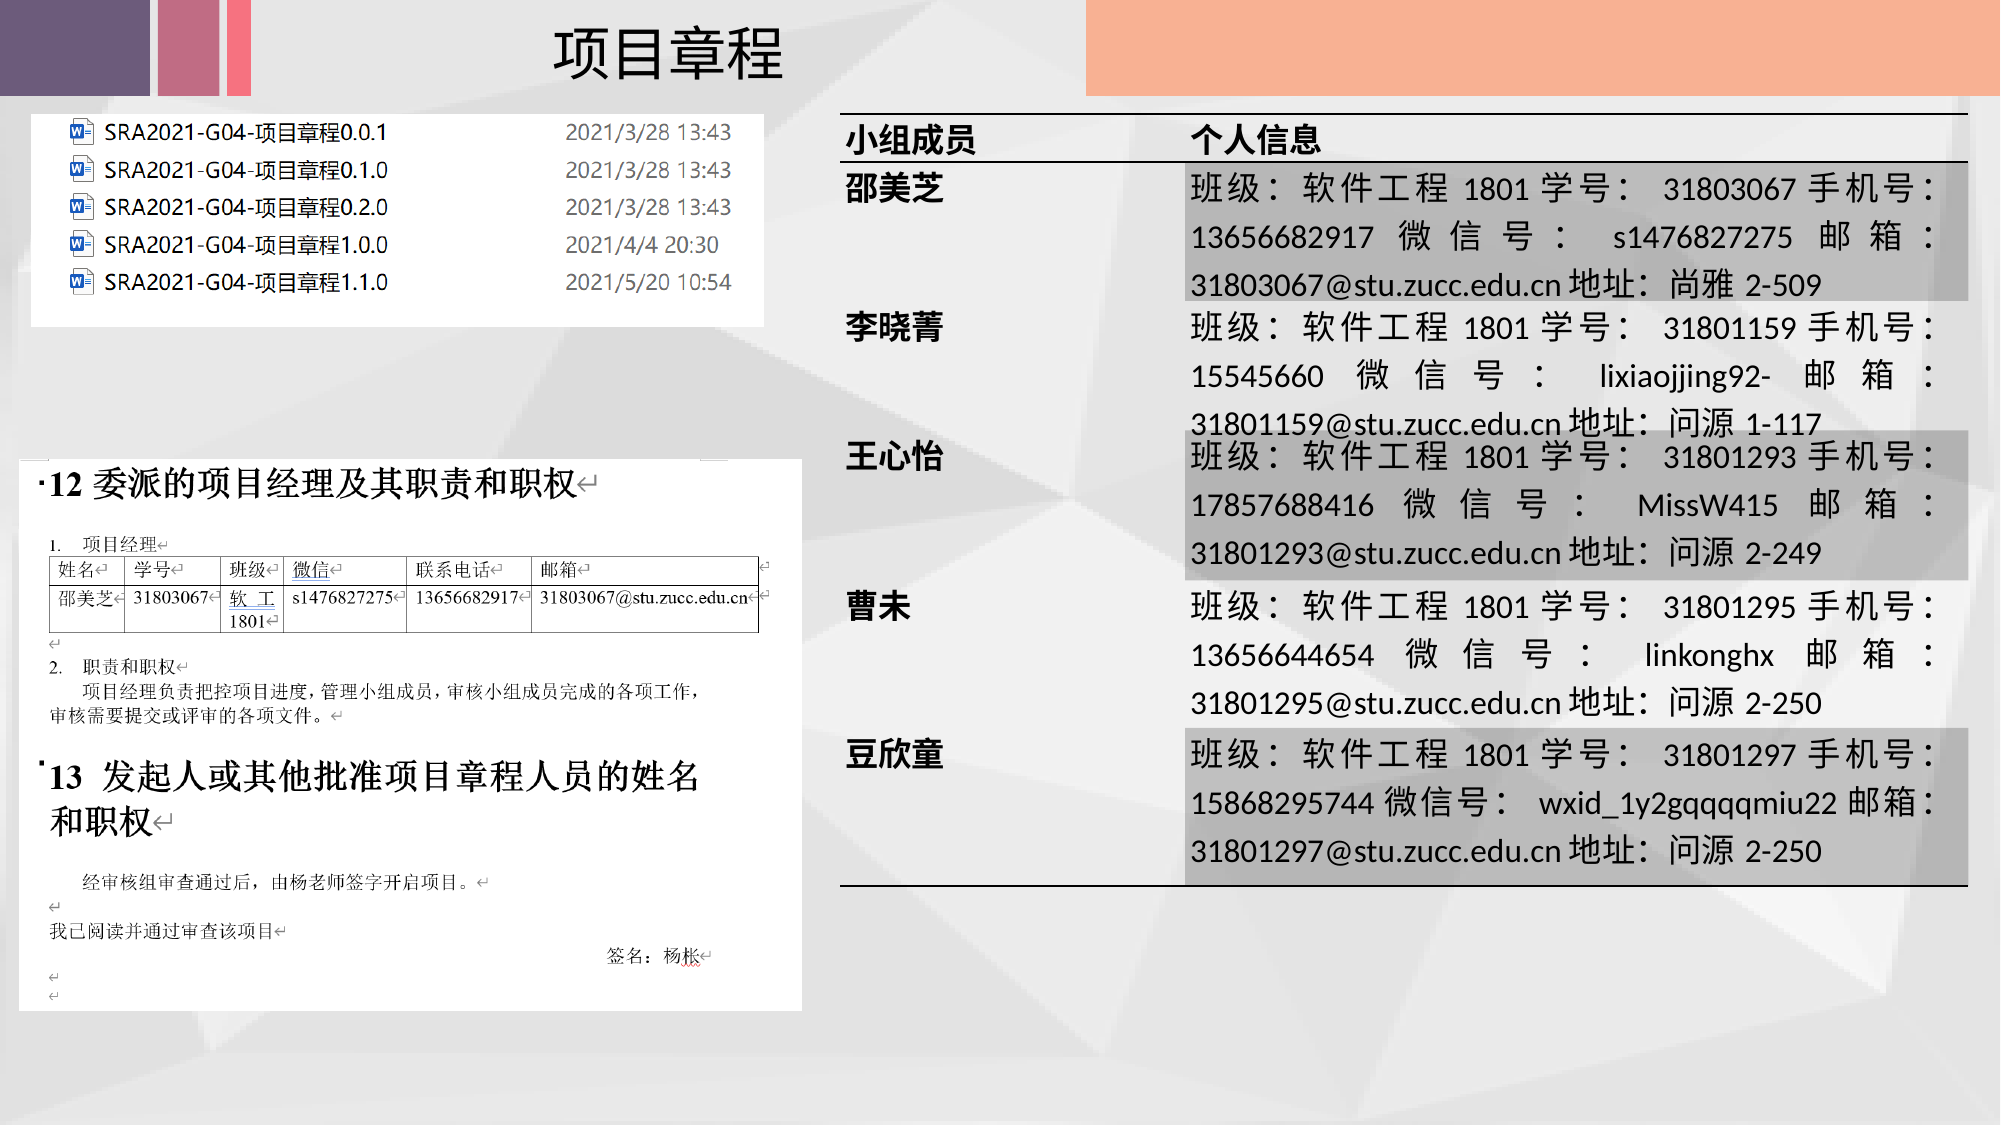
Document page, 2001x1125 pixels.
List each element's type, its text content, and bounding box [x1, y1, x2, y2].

table_cell 邵美芝 [840, 163, 1185, 301]
table_cell 豆欣童 [840, 728, 1185, 885]
table_header 小组成员 [840, 115, 1185, 161]
table_cell 班级：软件工程1801学号：31803067手机号：13656682917微信号：s1476827275邮箱：31803067@stu.zucc.edu.cn地址：尚雅2-509 [1185, 163, 1968, 301]
text_box [1086, 0, 2000, 96]
picture [0, 0, 2001, 1125]
table_cell 班级：软件工程1801学号：31801297手机号：15868295744微信号：wxid_1y2gqqqqmiu22邮箱：31801297@stu.zucc.edu.cn地址：问源2-250 [1185, 728, 1968, 885]
table_cell 曹未 [840, 580, 1185, 728]
text_box [0, 0, 150, 96]
table_cell 班级：软件工程1801学号：31801293手机号：17857688416微信号：MissW415邮箱：31801293@stu.zucc.edu.cn地址：问源2-249 [1185, 430, 1968, 580]
text_box [227, 0, 251, 96]
table_cell 班级：软件工程1801学号：31801159手机号：15545660微信号：lixiaojjing92-邮箱：31801159@stu.zucc.edu.cn地址：问源1-117 [1185, 301, 1968, 430]
table_cell 班级：软件工程1801学号：31801295手机号：13656644654微信号：linkonghx邮箱：31801295@stu.zucc.edu.cn地址：问源2-250 [1185, 580, 1968, 728]
text_box 项目章程 [537, 9, 800, 95]
text_box [157, 0, 220, 96]
table_header 个人信息 [1185, 115, 1968, 161]
table_cell 王心怡 [840, 430, 1185, 580]
table_cell 李晓菁 [840, 301, 1185, 430]
